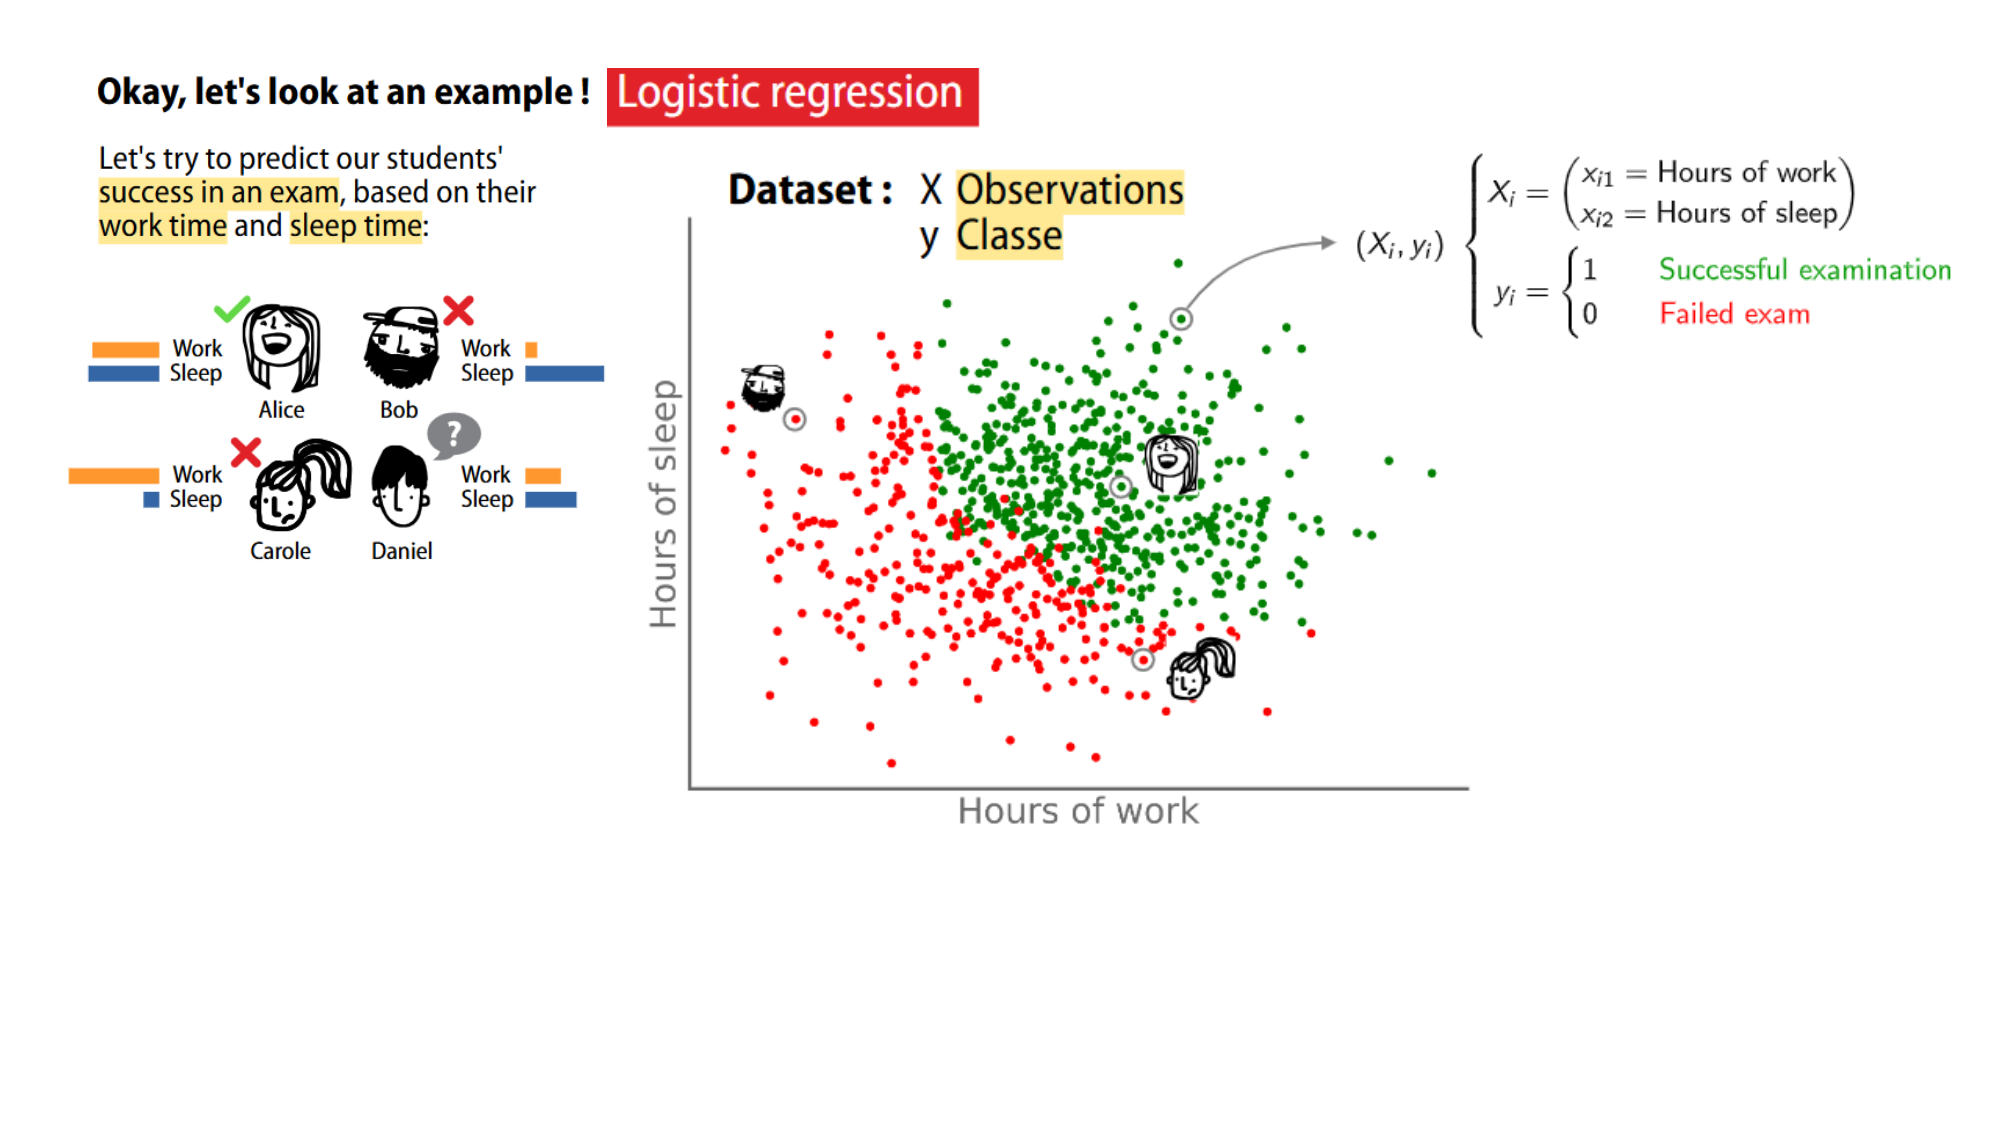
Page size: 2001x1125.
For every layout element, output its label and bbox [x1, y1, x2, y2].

list [59, 44, 685, 588]
picture [607, 68, 1963, 842]
